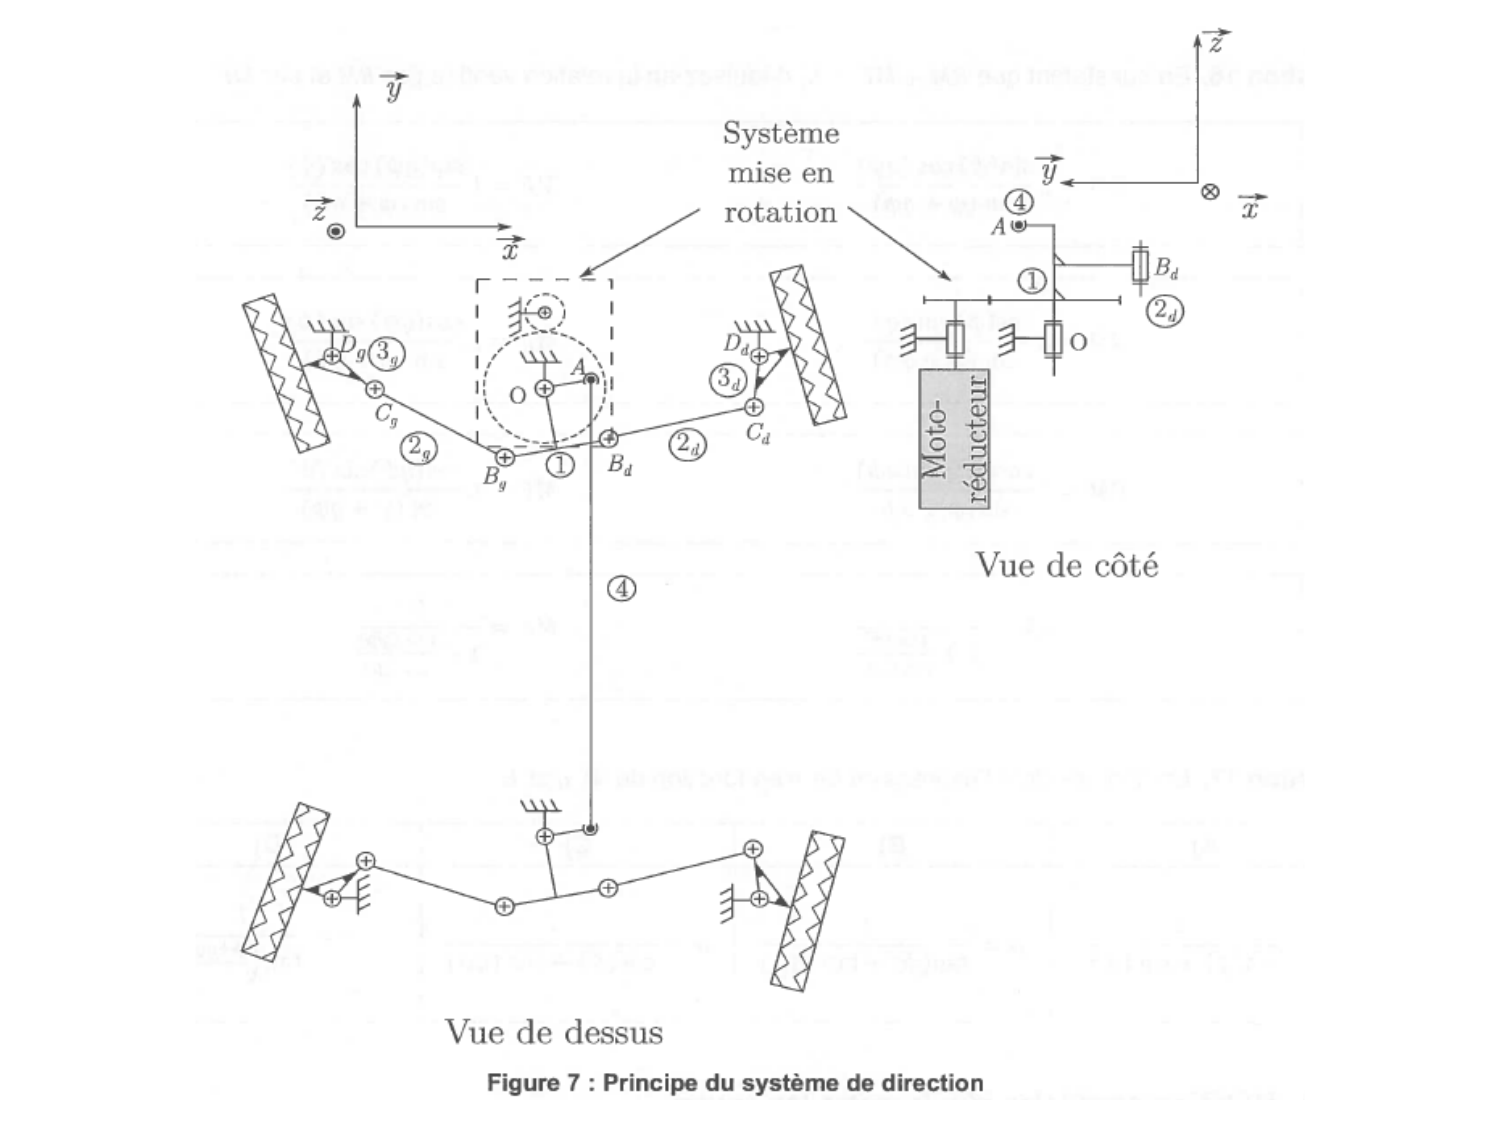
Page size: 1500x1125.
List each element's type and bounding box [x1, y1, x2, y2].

picture [195, 25, 1305, 1100]
